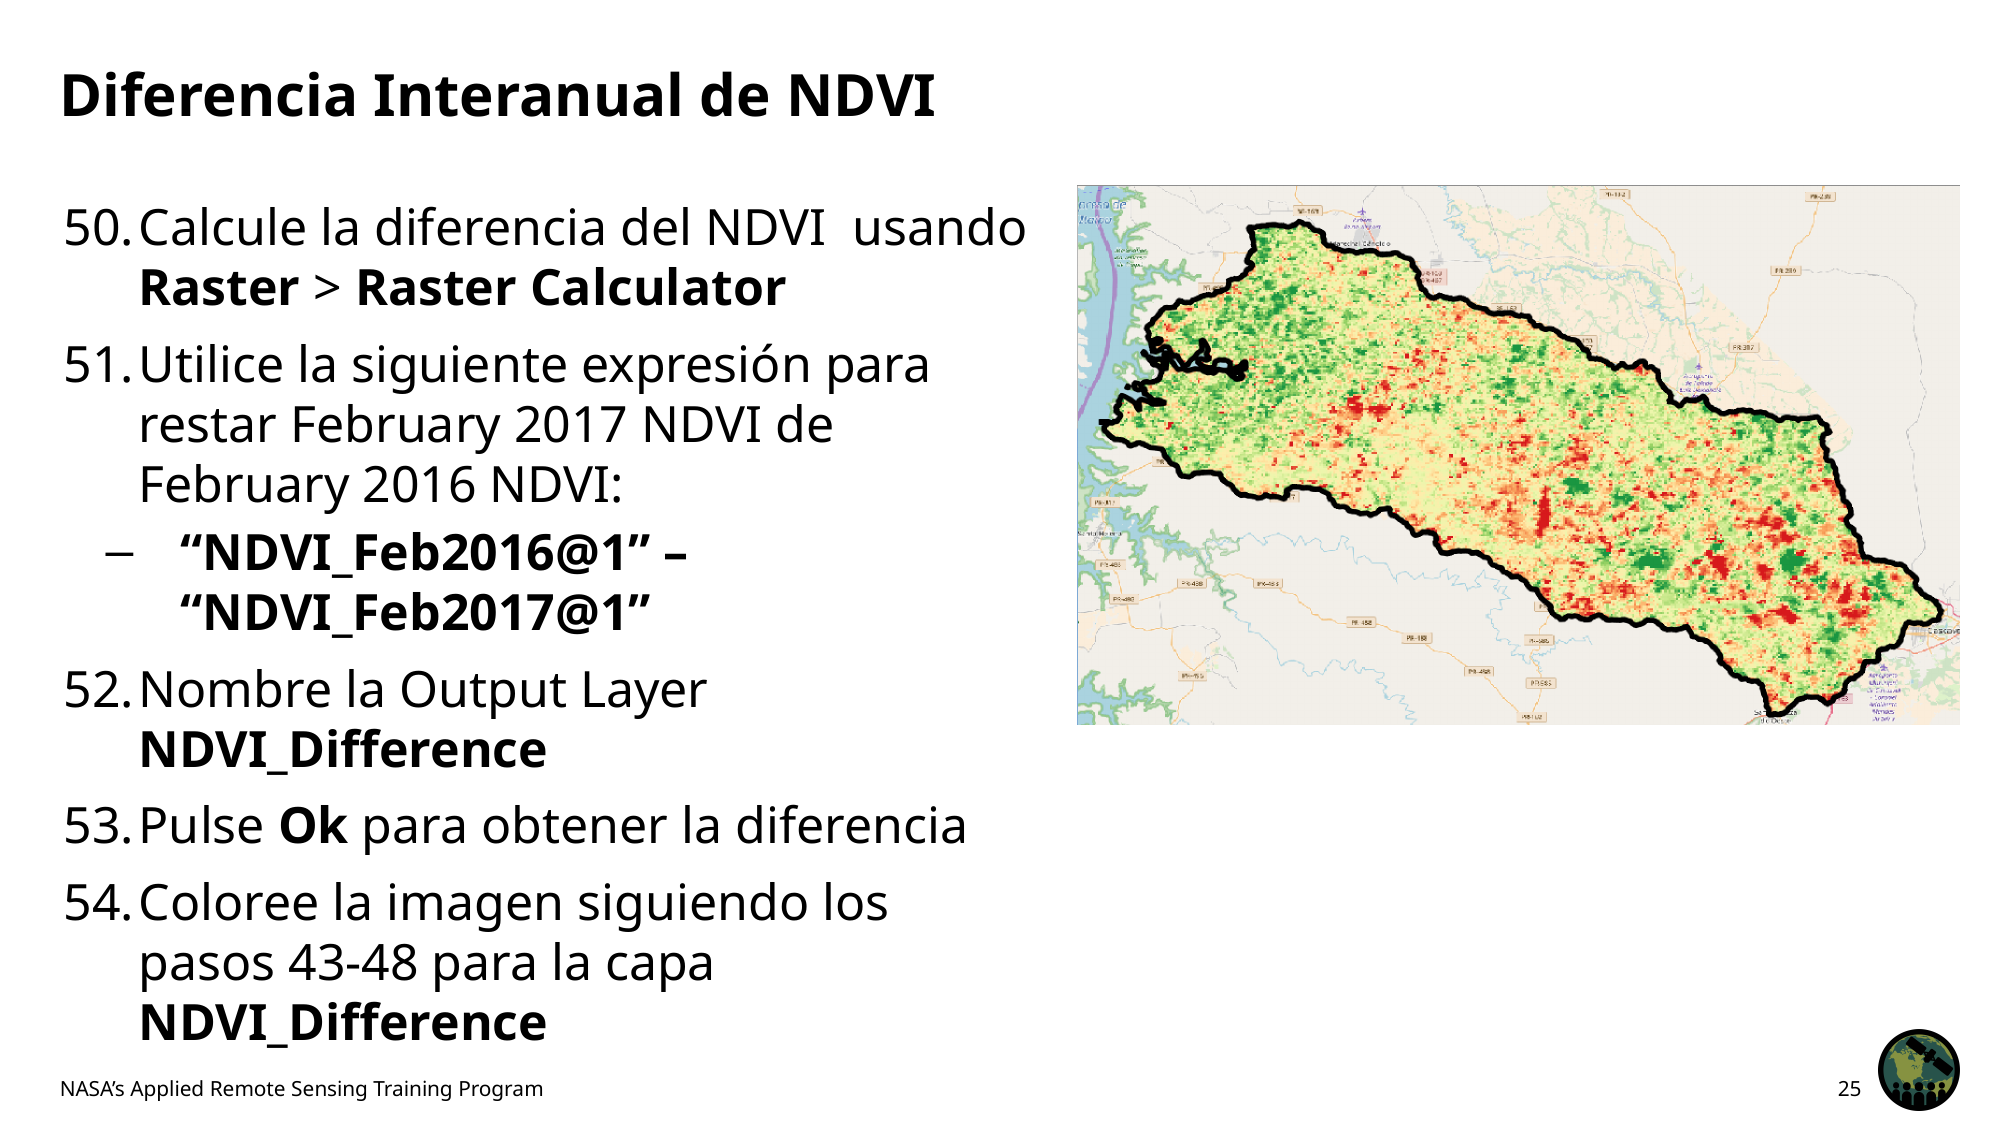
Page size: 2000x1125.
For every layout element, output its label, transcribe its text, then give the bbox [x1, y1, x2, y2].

title Diferencia Interanual de NDVI [39, 45, 1960, 140]
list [1077, 185, 1960, 725]
list Calcule la diferencia del NDVI usando Raster > Raster Calculator Utilice la siguiente expresión para restar February 2017 NDVI de February 2016 NDVI: “NDVI_Feb2016@1” – “NDVI_Feb2017@1” Nombre la Output Layer NDVI_Difference Pulse Ok para obtener la diferencia Coloree la imagen siguiendo los pasos 43-48 para la capa NDVI_Difference [39, 185, 1056, 1063]
picture [1878, 1029, 1960, 1111]
